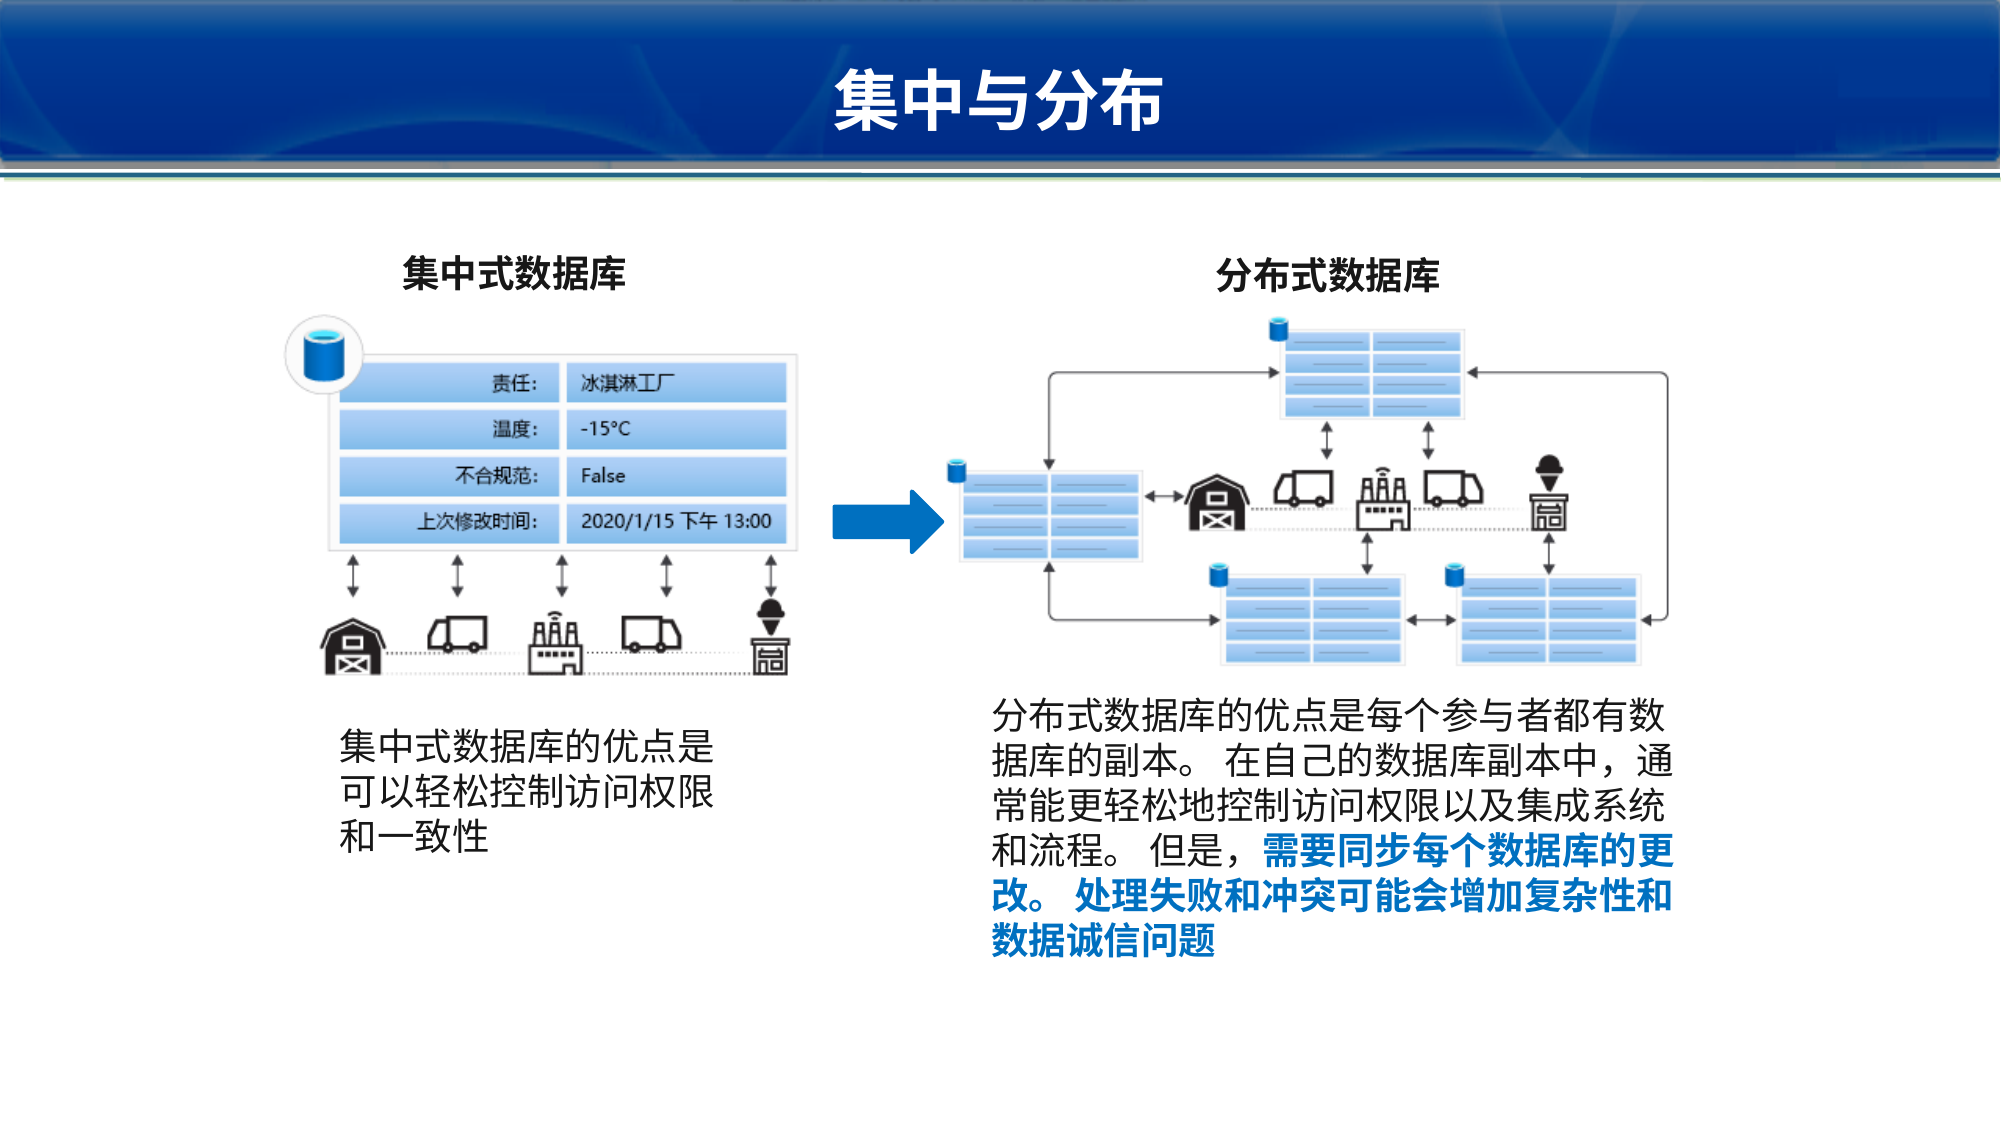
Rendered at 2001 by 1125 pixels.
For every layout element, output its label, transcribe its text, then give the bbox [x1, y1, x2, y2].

text_box 分布式数据库 [1200, 244, 1951, 305]
picture [941, 312, 1676, 671]
title 集中与分布 [324, 45, 1676, 153]
text_box 分布式数据库的优点是每个参与者都有数据库的副本。 在自己的数据库副本中，通常能更轻松地控制访问权限以及集成系统和流程。 但是，需要同步每个数据库的更改。 处理失败和冲突可能会增加复杂性和数据诚信问题 [976, 685, 1710, 970]
picture [279, 310, 802, 682]
text_box [832, 489, 936, 555]
text_box 集中式数据库的优点是可以轻松控制访问权限和一致性 [324, 715, 763, 866]
text_box 集中式数据库 [387, 242, 1138, 303]
